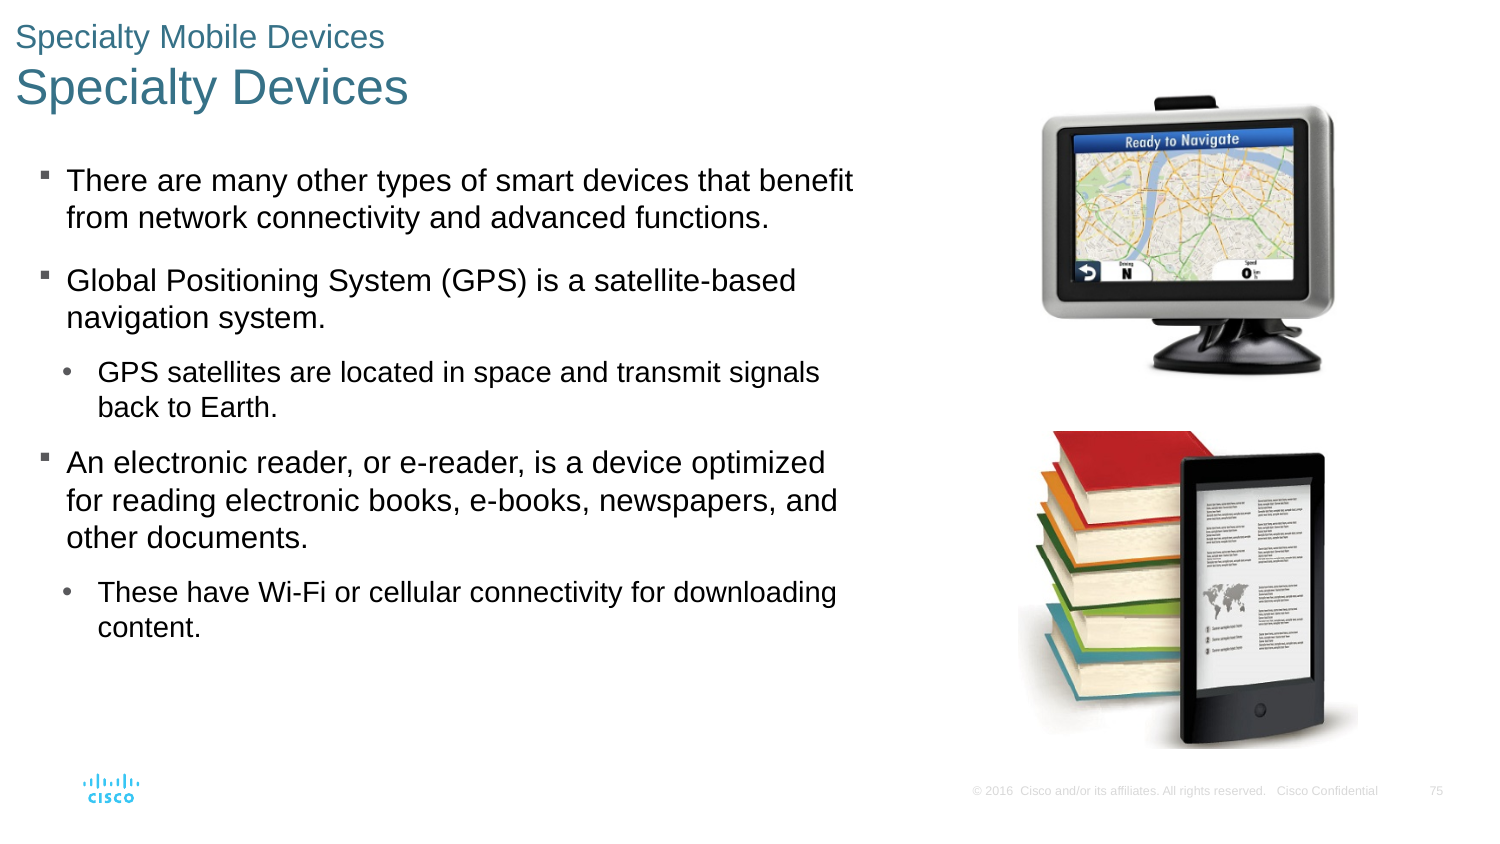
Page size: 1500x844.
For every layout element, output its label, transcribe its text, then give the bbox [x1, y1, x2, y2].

title Specialty Mobile Devices Specialty Devices [0, 2, 1500, 127]
picture [1008, 64, 1368, 392]
picture [1018, 431, 1358, 749]
list There are many other types of smart devices that benefit from network connectivity and advanced functions. Global Positioning System (GPS) is a satellite-based navigation system. GPS satellites are located in space and transmit signals back to Earth. An electronic reader, or e-reader, is a device optimized for reading electronic books, e-books, newspapers, and other documents. These have Wi-Fi or cellular connectivity for downloading content. [23, 152, 895, 824]
